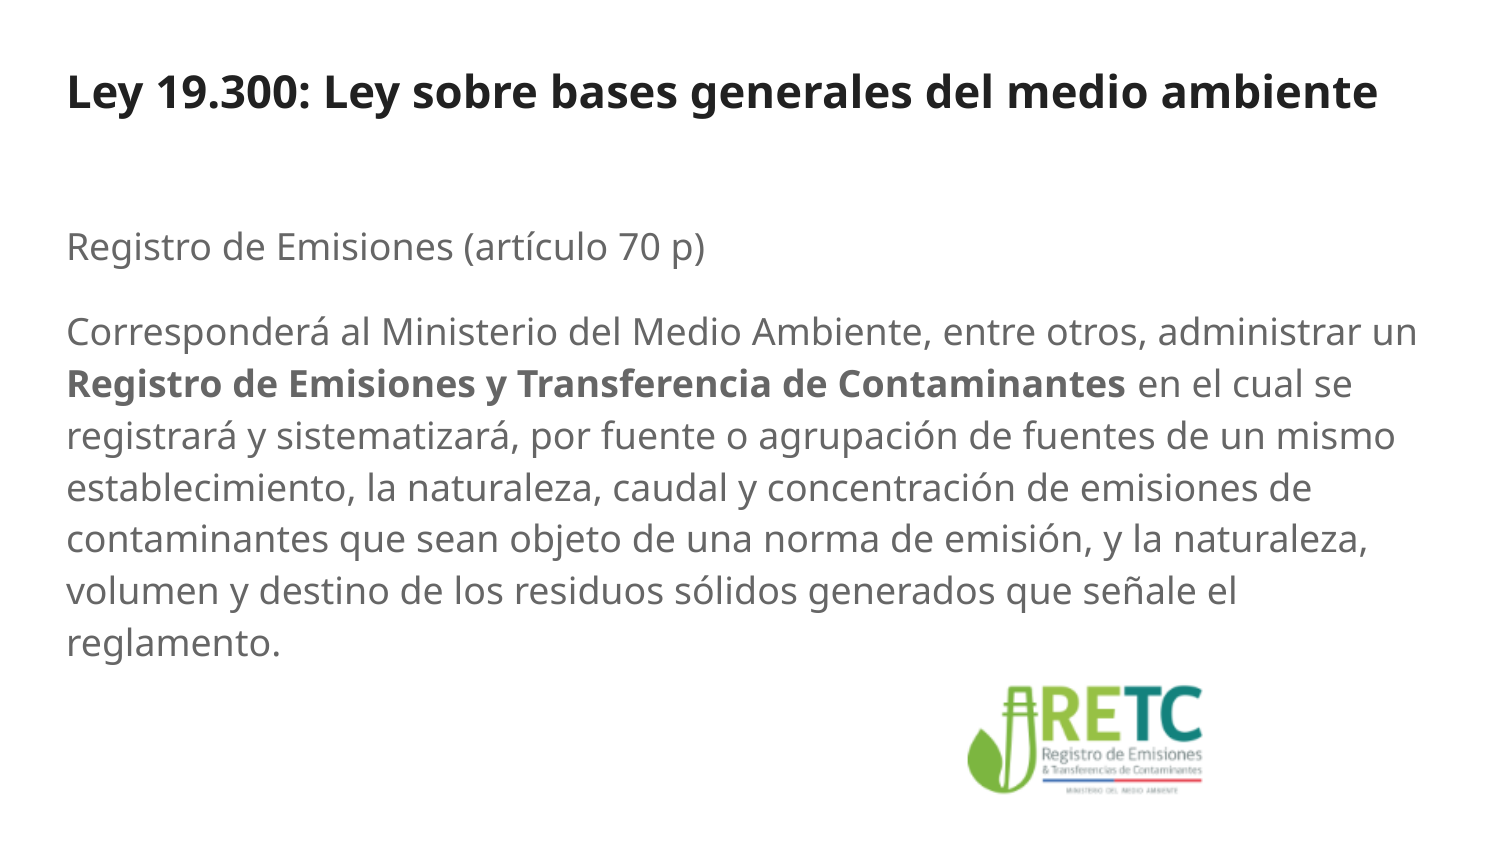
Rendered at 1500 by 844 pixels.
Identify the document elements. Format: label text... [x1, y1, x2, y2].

title Ley 19.300: Ley sobre bases generales del medio ambiente [51, 48, 1449, 180]
picture [885, 654, 1229, 826]
list Registro de Emisiones (artículo 70 p) Corresponderá al Ministerio del Medio Ambiente, entre otros, administrar un Registro de Emisiones y Transferencia de Contaminantes en el cual se registrará y sistematizará, por fuente o agrupación de fuentes de un mismo establecimiento, la naturaleza, caudal y concentración de emisiones de contaminantes que sean objeto de una norma de emisión, y la naturaleza, volumen y destino de los residuos sólidos generados que señale el reglamento. [51, 201, 1449, 750]
